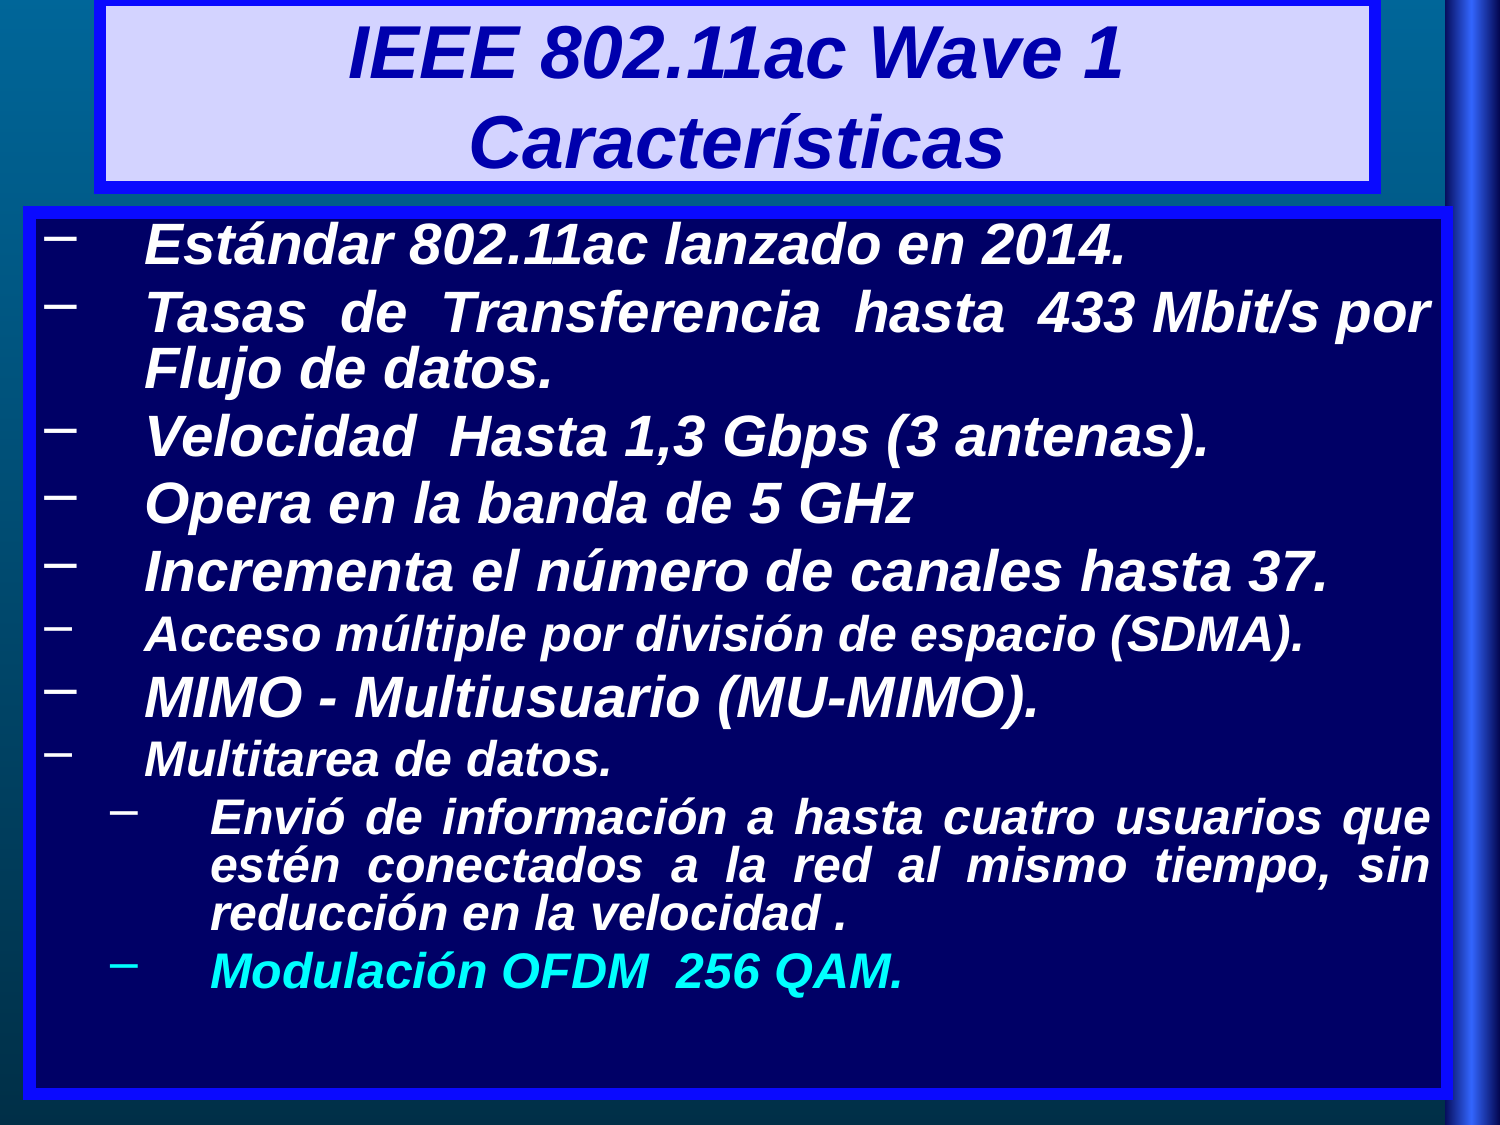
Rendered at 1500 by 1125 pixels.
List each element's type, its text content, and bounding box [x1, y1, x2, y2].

list Estándar 802.11ac lanzado en 2014. Tasas de Transferencia hasta 433 Mbit/s por Flujo de datos. Velocidad Hasta 1,3 Gbps (3 antenas). Opera en la banda de 5 GHz Incrementa el número de canales hasta 37. Acceso múltiple por división de espacio (SDMA). MIMO - Multiusuario (MU-MIMO). Multitarea de datos. Envió de información a hasta cuatro usuarios que estén conectados a la red al mismo tiempo, sin reducción en la velocidad . Modulación OFDM 256 QAM. [29, 212, 1448, 1095]
picture [95, 0, 1380, 193]
picture [24, 207, 1445, 1099]
title IEEE 802.11ac Wave 1 Características [99, 0, 1376, 188]
